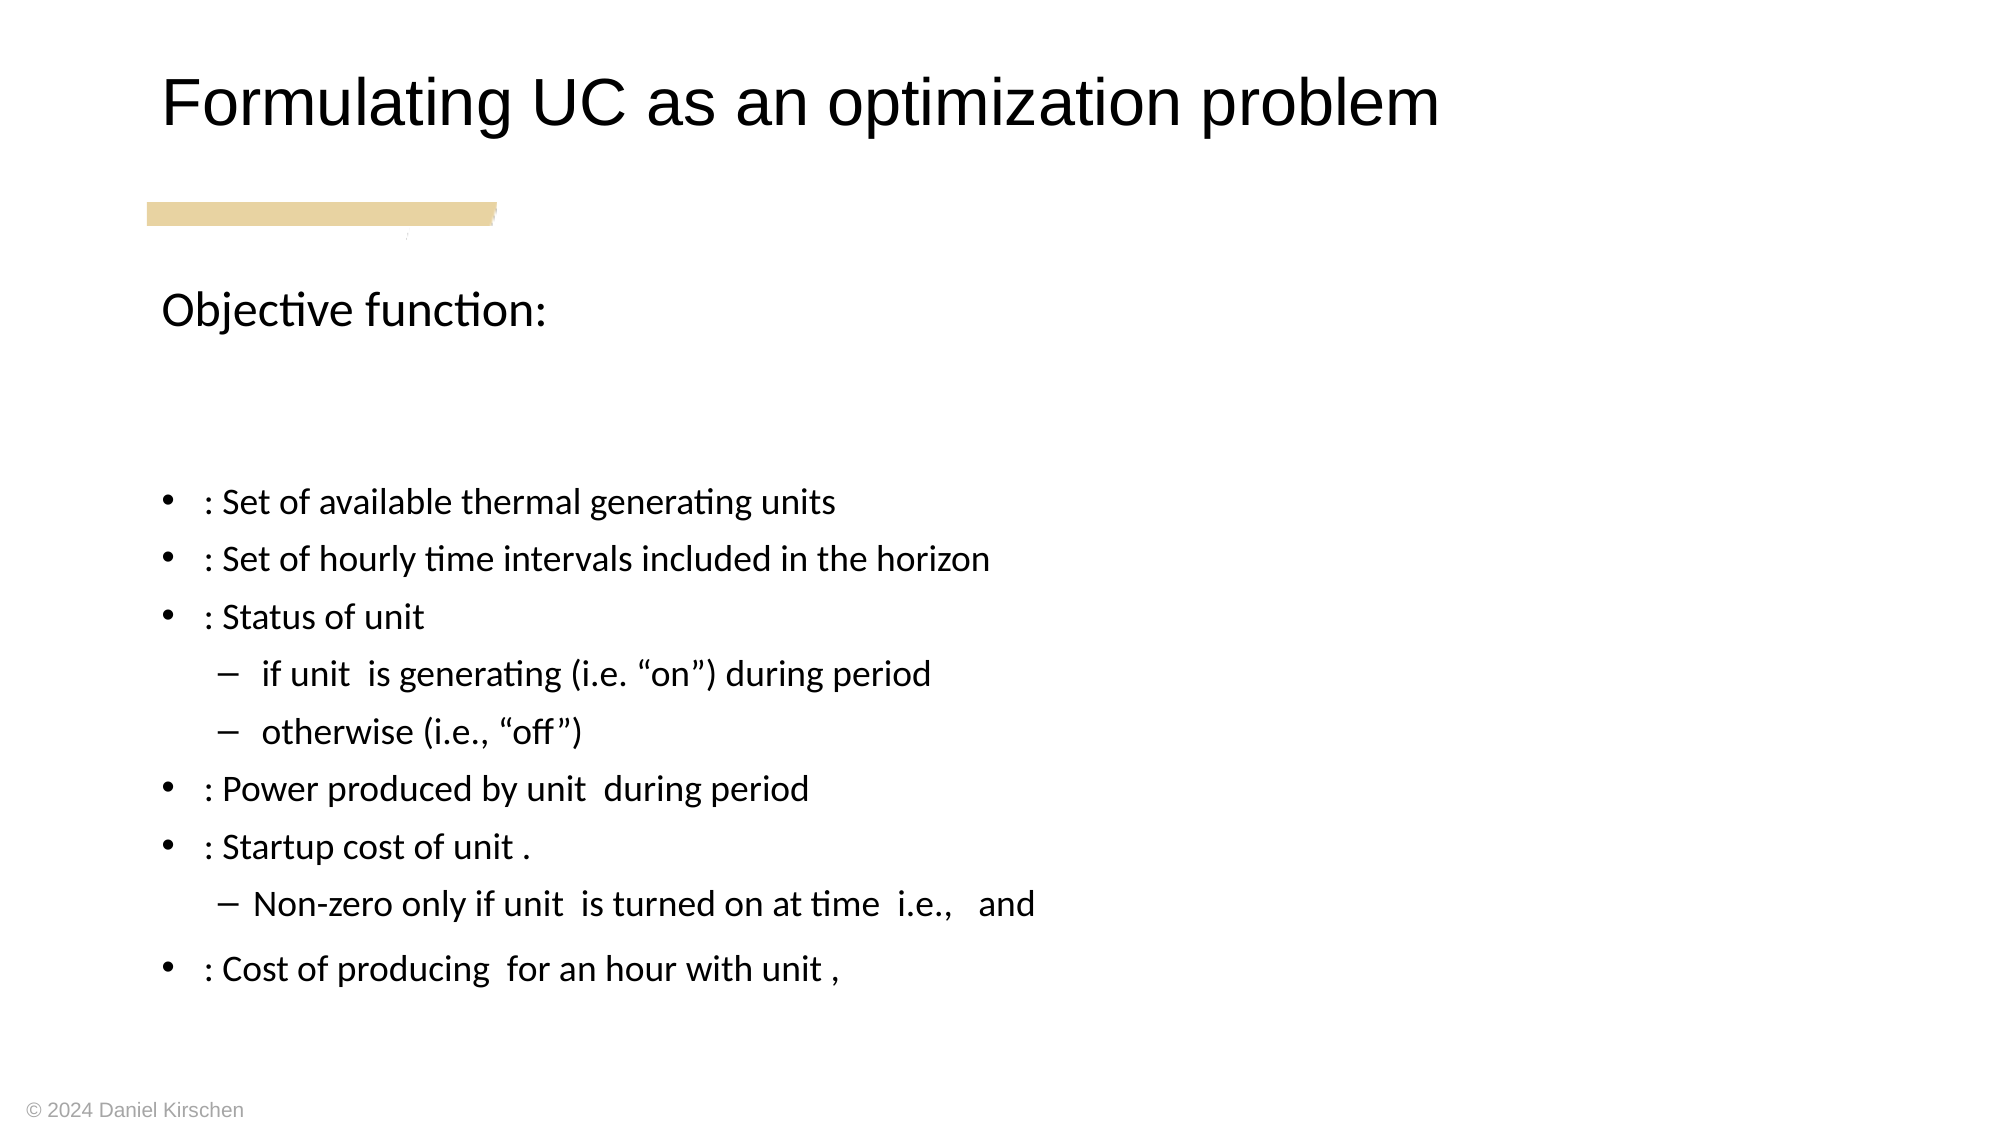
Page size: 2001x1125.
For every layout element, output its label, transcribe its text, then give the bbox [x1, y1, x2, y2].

list Formulating UC as an optimization problem [146, 60, 1904, 169]
